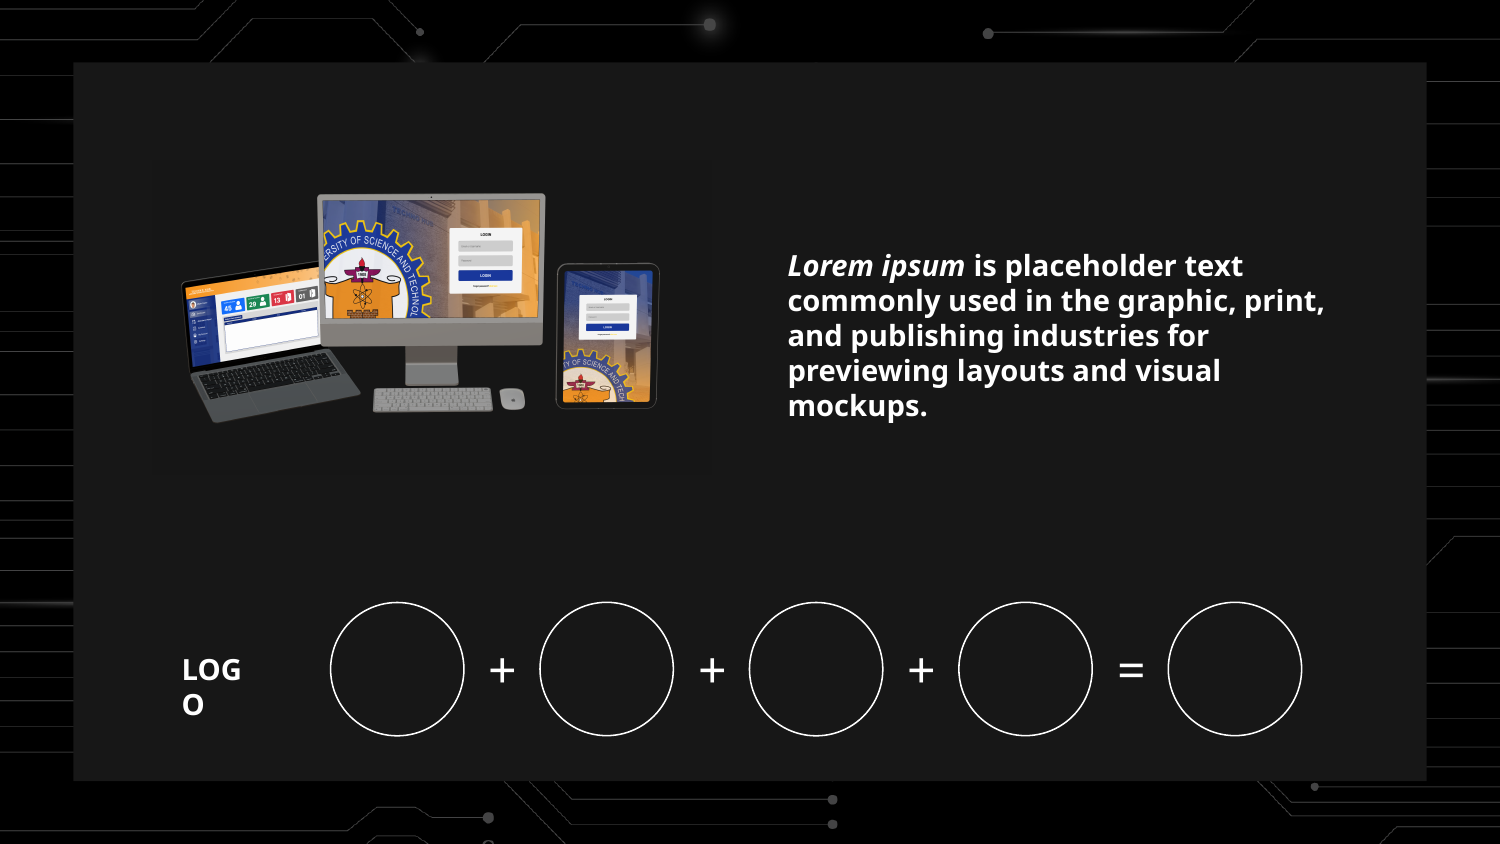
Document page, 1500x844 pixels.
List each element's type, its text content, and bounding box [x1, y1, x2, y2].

text_box [1168, 602, 1302, 736]
text_box LOGO [166, 643, 279, 729]
text_box + [474, 631, 530, 706]
text_box = [1102, 631, 1159, 706]
picture [0, 0, 1500, 844]
text_box + [892, 631, 949, 706]
text_box [540, 602, 674, 736]
text_box + [683, 631, 740, 706]
text_box [958, 602, 1093, 736]
text_box Lorem ipsum is placeholder text commonly used in the graphic, print, and publishing industries for previewing layouts and visual mockups. [772, 239, 1356, 430]
text_box [330, 602, 464, 736]
text_box [749, 602, 883, 736]
